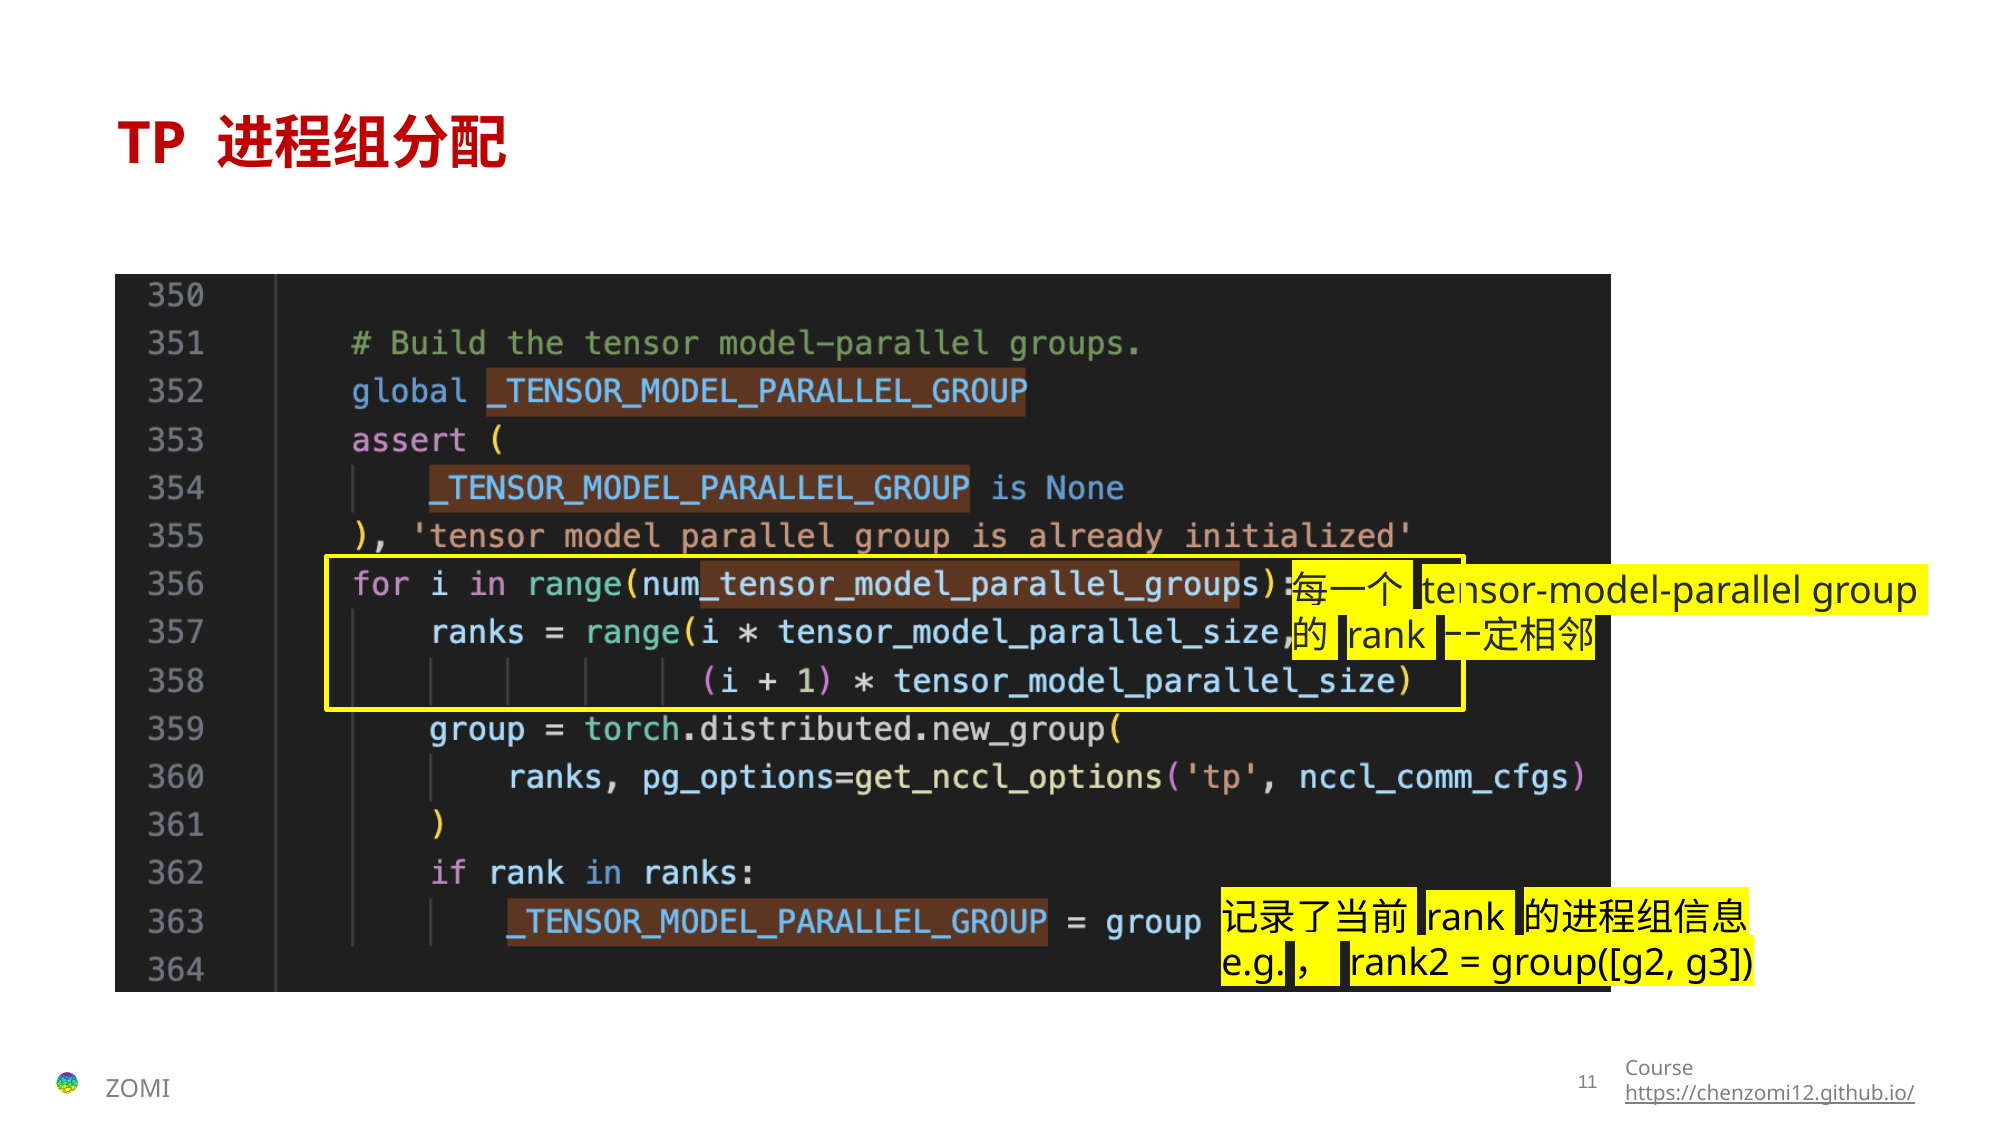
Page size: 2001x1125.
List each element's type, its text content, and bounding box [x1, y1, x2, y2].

picture [57, 1073, 77, 1093]
text_box 每一个 tensor-model-parallel group 的 rank 一定相邻 [1615, 558, 1944, 664]
picture [115, 273, 1611, 992]
title TP 进程组分配 [102, 91, 1901, 189]
text_box 记录了当前 rank 的进程组信息 e.g.， rank2 = group([g2, g3]) [1615, 885, 1769, 991]
